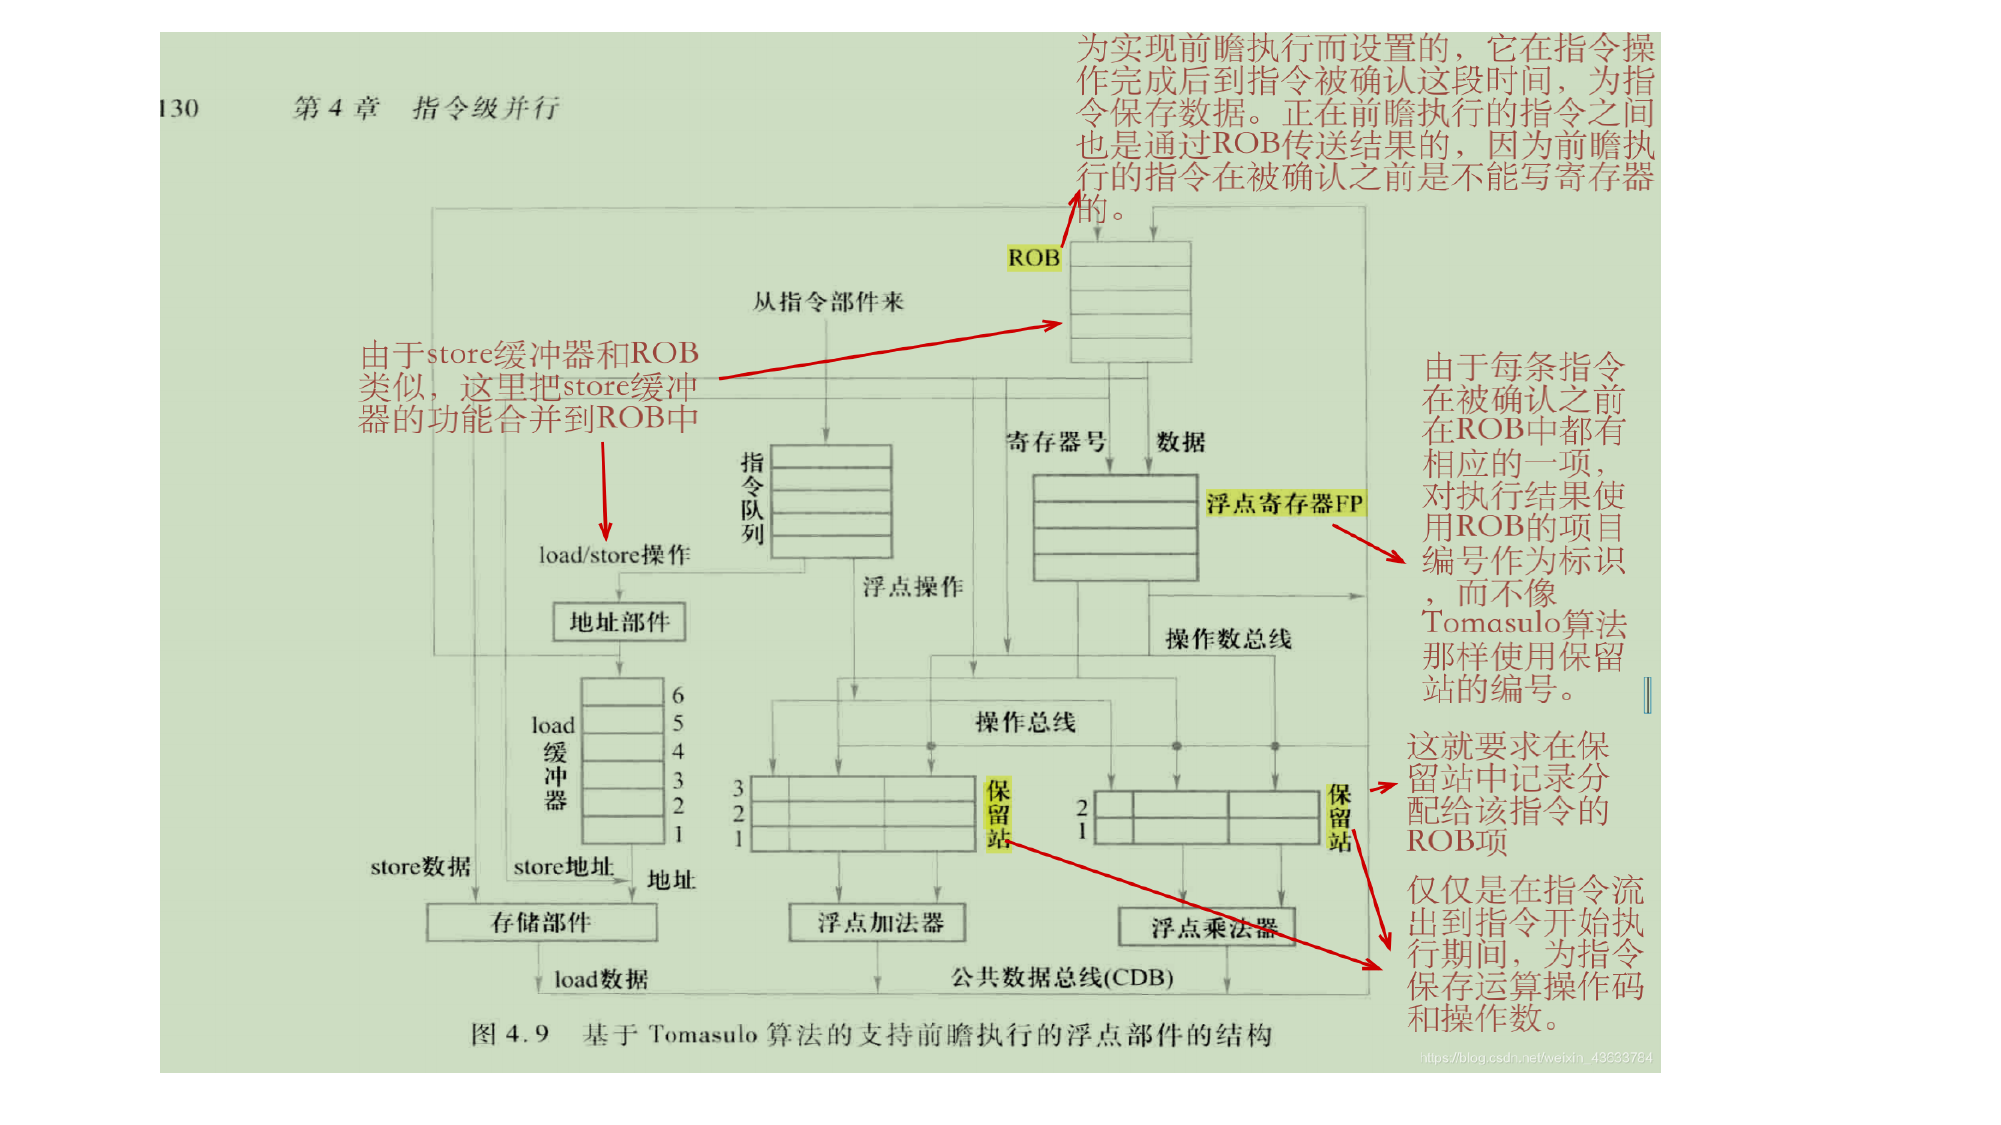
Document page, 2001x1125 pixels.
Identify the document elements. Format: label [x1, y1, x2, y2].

list [160, 32, 1661, 1073]
